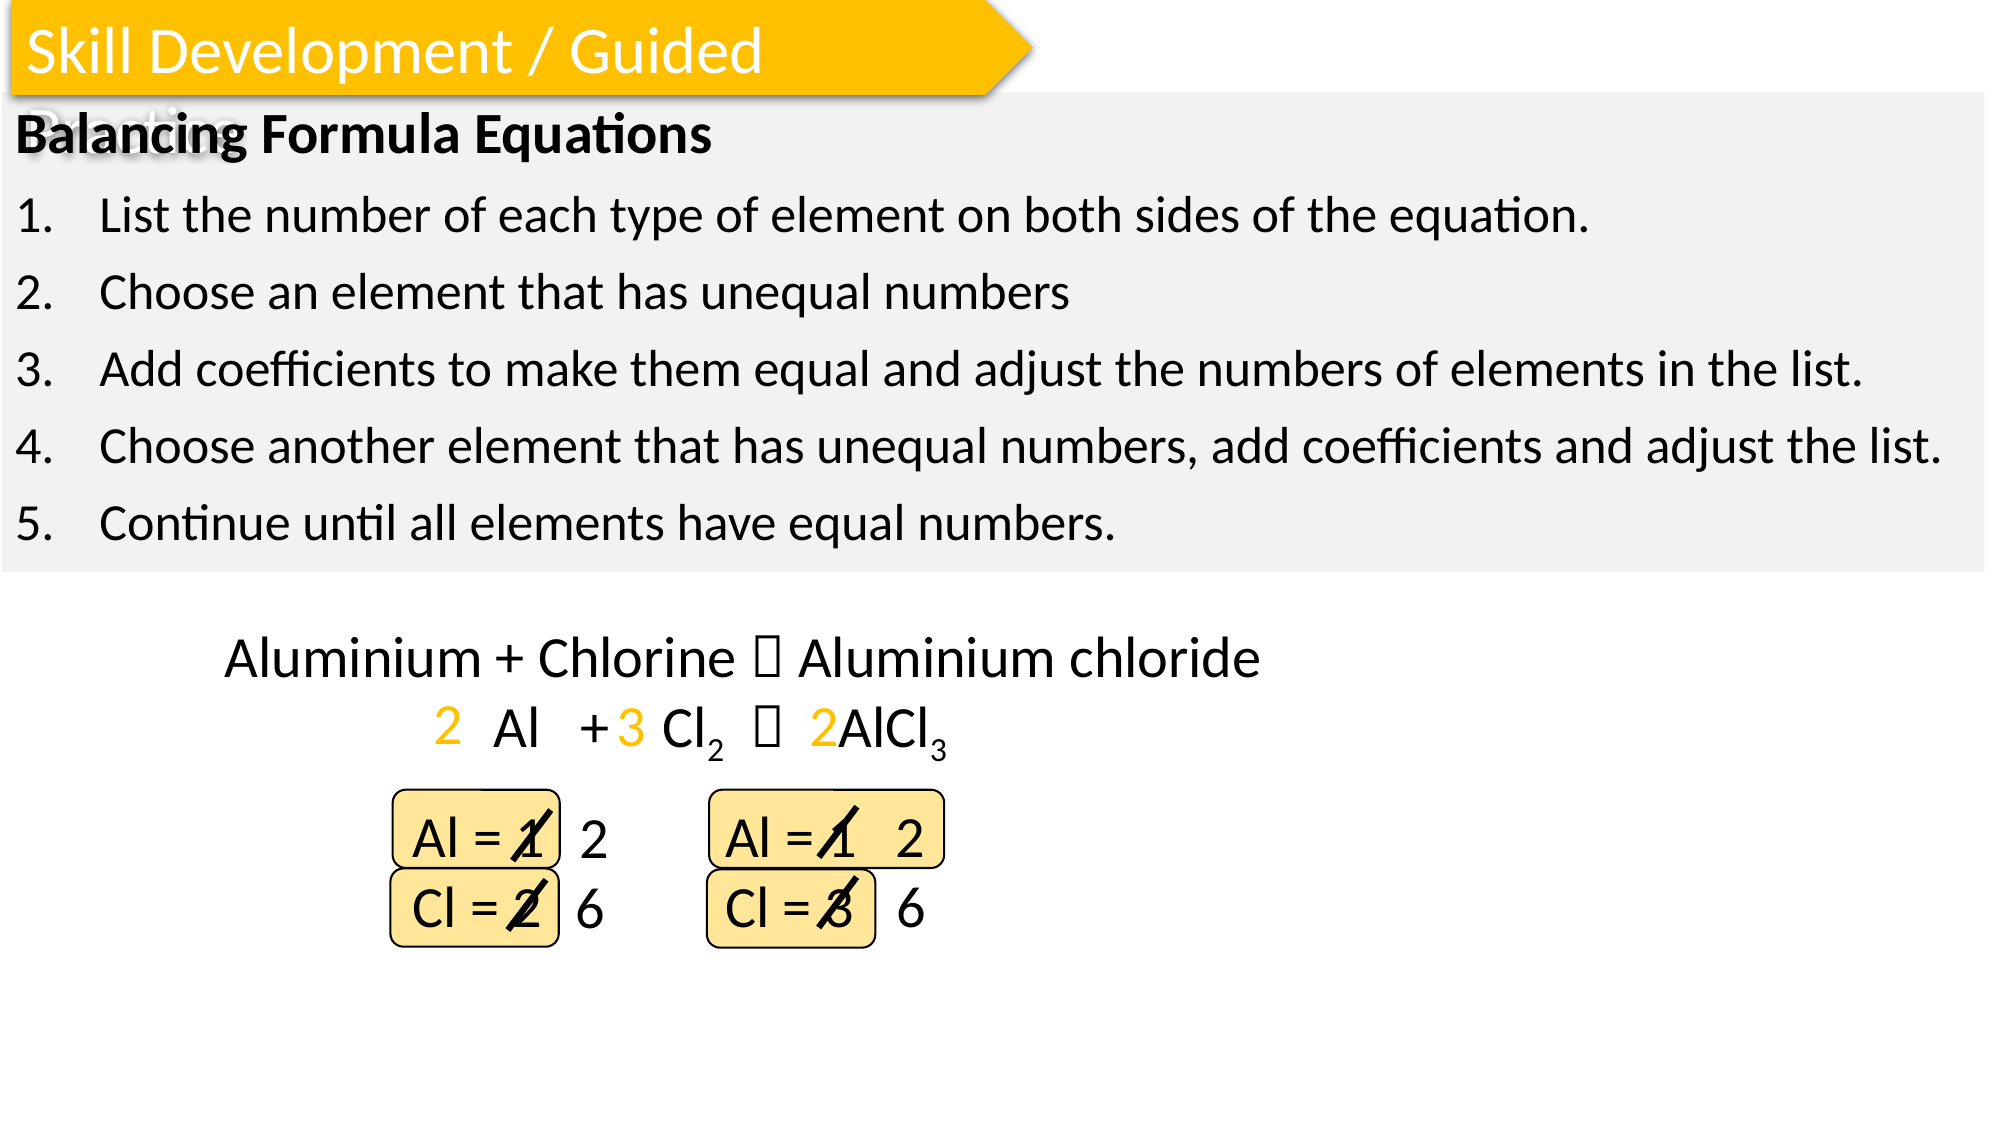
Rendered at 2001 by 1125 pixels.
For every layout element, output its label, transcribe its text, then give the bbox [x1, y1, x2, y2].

text_box 2 [794, 680, 854, 766]
text_box [389, 868, 398, 947]
text_box [873, 873, 877, 944]
text_box 6 [881, 862, 941, 947]
text_box Skill Development / Guided Practice [11, 0, 1033, 95]
text_box [391, 788, 555, 867]
text_box 2 [880, 791, 940, 877]
text_box [940, 792, 946, 865]
text_box 2 [564, 792, 625, 878]
text_box 2 [419, 679, 479, 764]
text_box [512, 810, 551, 861]
text_box Al = 1 Cl = 3 [710, 791, 873, 946]
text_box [818, 806, 857, 858]
text_box [705, 872, 710, 945]
list Balancing Formula Equations List the number of each type of element on both sides of the equation. Choose an element that has unequal numbers Add coefficients to make them equal and adjust the numbers of elements in the list. Choose another element that has unequal numbers, add coefficients and adjust the list. Continue until all elements have equal numbers. [0, 96, 1992, 588]
text_box Aluminium + Chlorine  Aluminium chloride Al + Cl2  AlCl3 [210, 611, 1277, 776]
text_box [714, 788, 939, 870]
text_box 6 [560, 862, 620, 948]
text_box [818, 877, 857, 928]
text_box Al = 1 Cl = 2 [398, 791, 560, 947]
text_box 3 [601, 680, 661, 766]
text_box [507, 879, 546, 931]
text_box [998, 91, 1985, 96]
